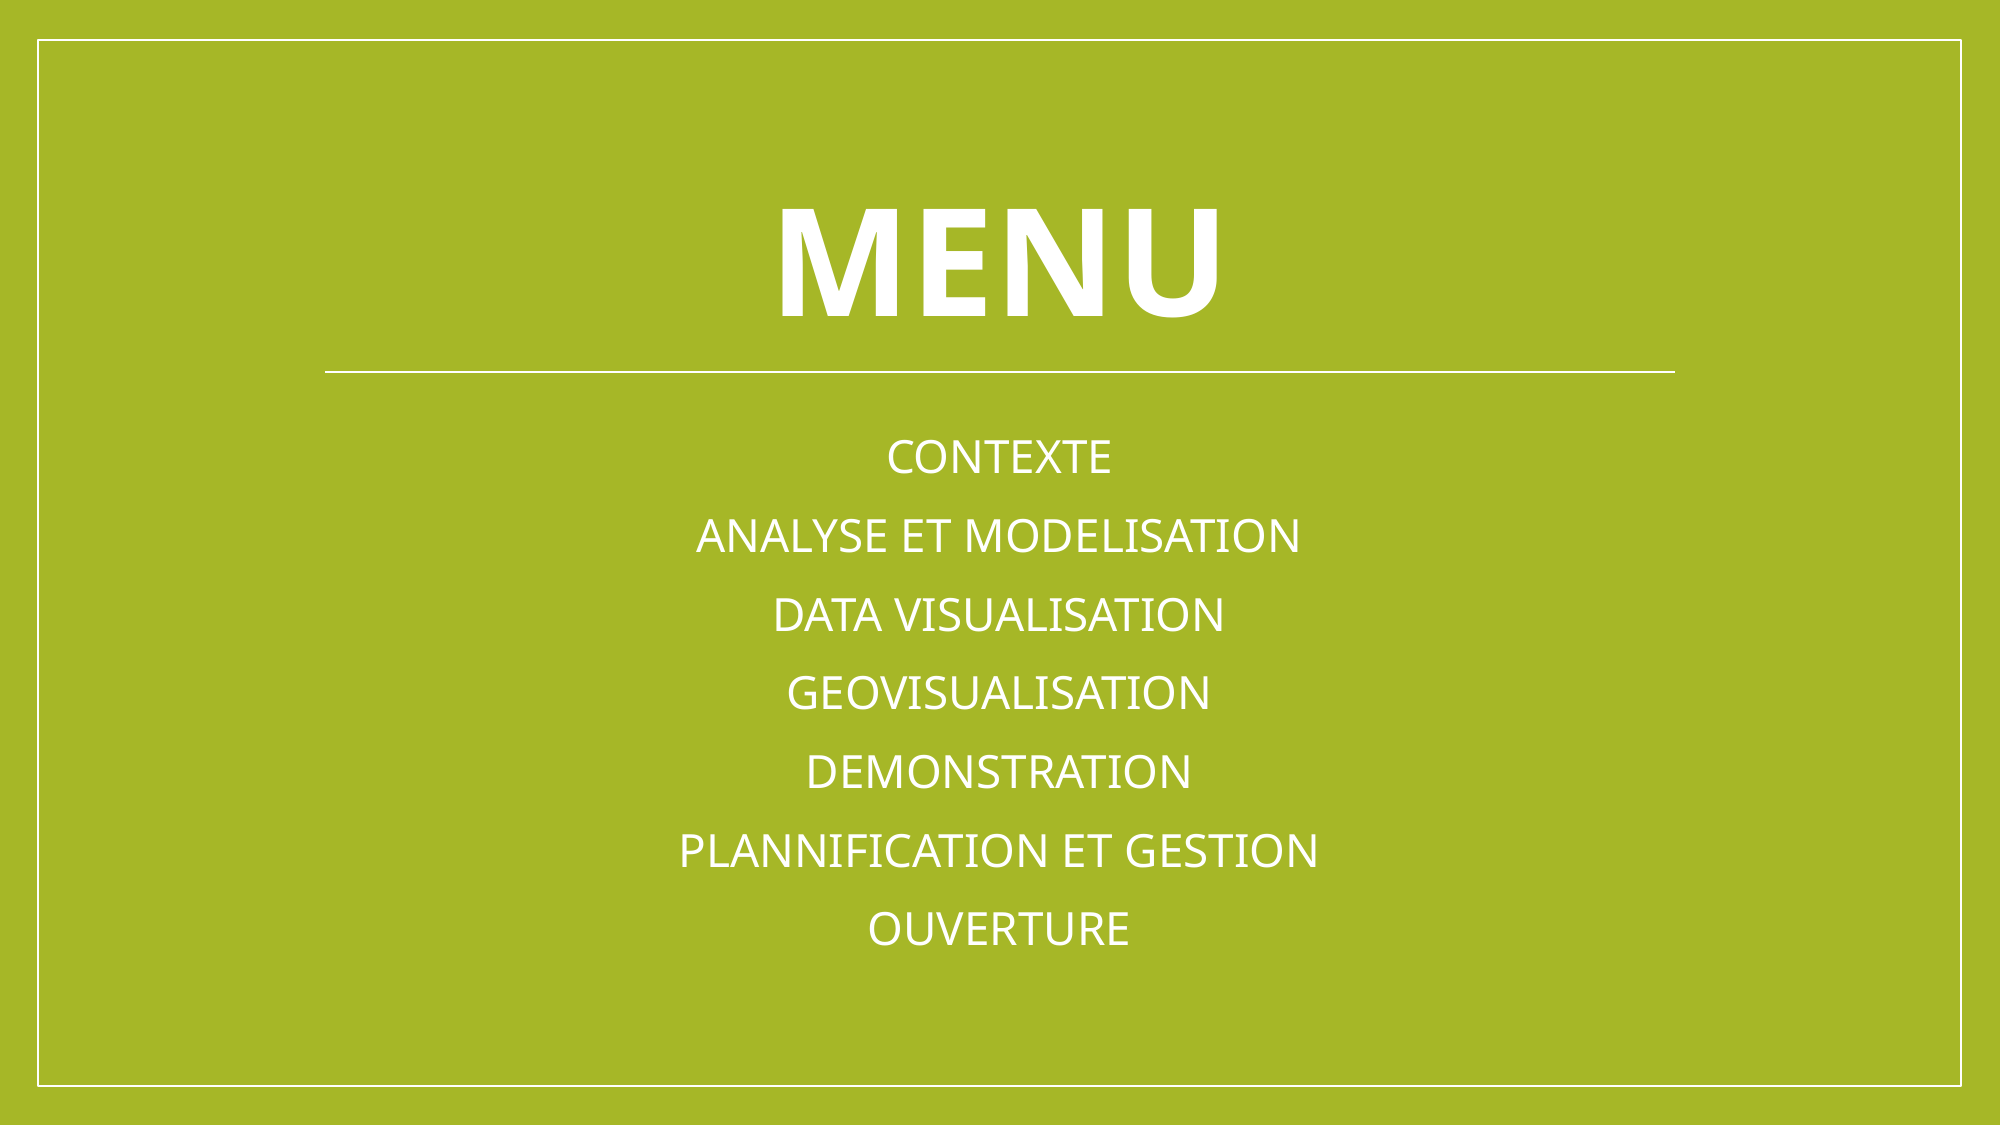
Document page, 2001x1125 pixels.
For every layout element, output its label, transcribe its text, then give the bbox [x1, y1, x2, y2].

subtitle CONTEXTE ANALYSE ET MODELISATION DATA VISUALISATION GEOVISUALISATION DEMONSTRATION PLANNIFICATION ET GESTION OUVERTURE [280, 427, 1719, 1023]
title MENU [182, 144, 1818, 355]
